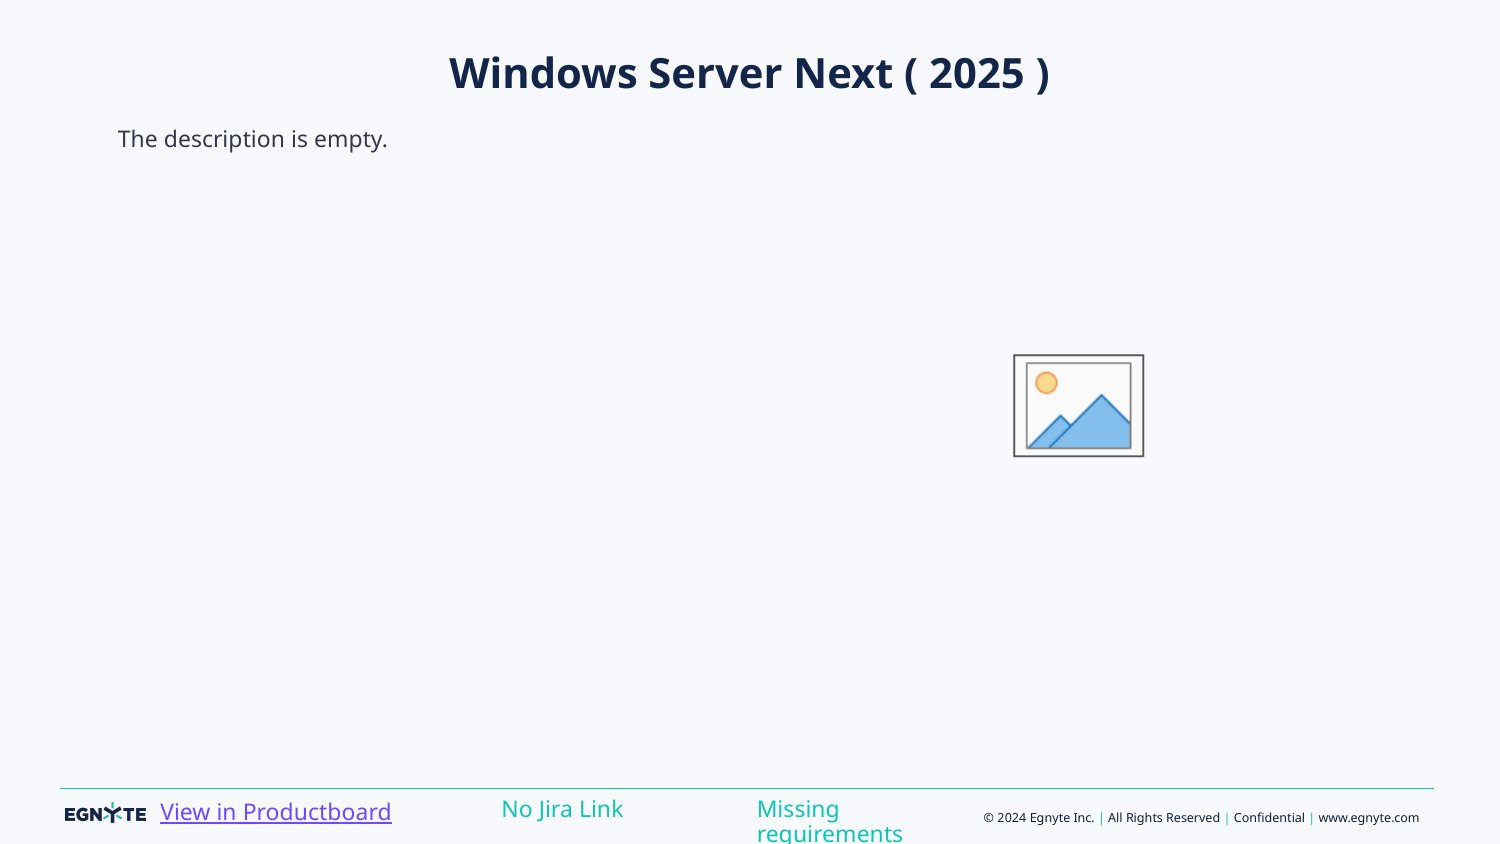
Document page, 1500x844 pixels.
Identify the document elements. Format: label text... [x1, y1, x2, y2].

list The description is empty. [103, 117, 741, 693]
list View in Productboard [145, 790, 486, 835]
list No Jira Link [486, 790, 741, 835]
title Windows Server Next ( 2025 ) [103, 44, 1397, 106]
list Missing requirements [742, 790, 997, 835]
picture [761, 119, 1397, 693]
picture [65, 802, 145, 823]
